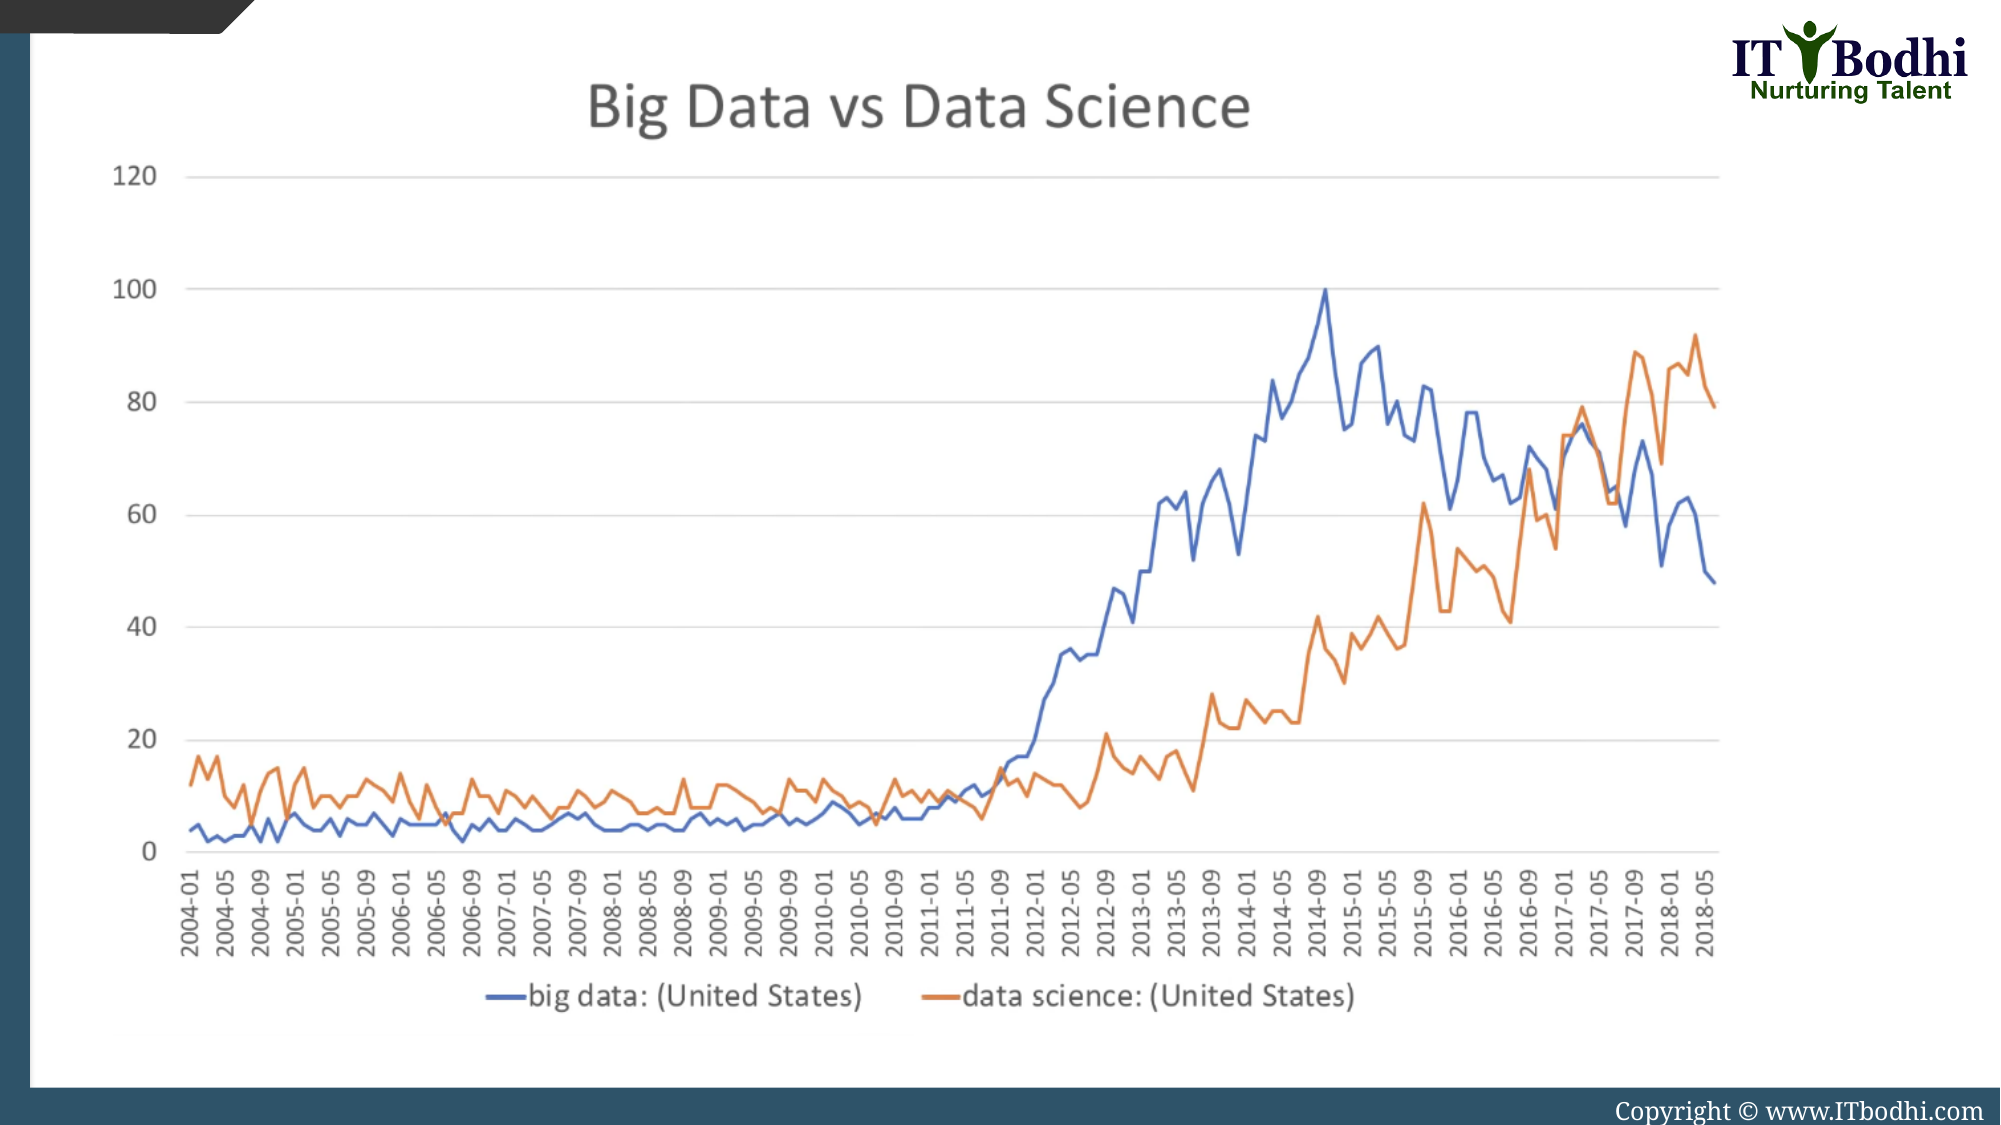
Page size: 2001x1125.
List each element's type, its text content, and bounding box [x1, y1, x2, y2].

picture [112, 15, 1976, 1036]
text_box [25, 0, 1062, 288]
text_box Copyright © www.ITbodhi.com [0, 1087, 2000, 1125]
